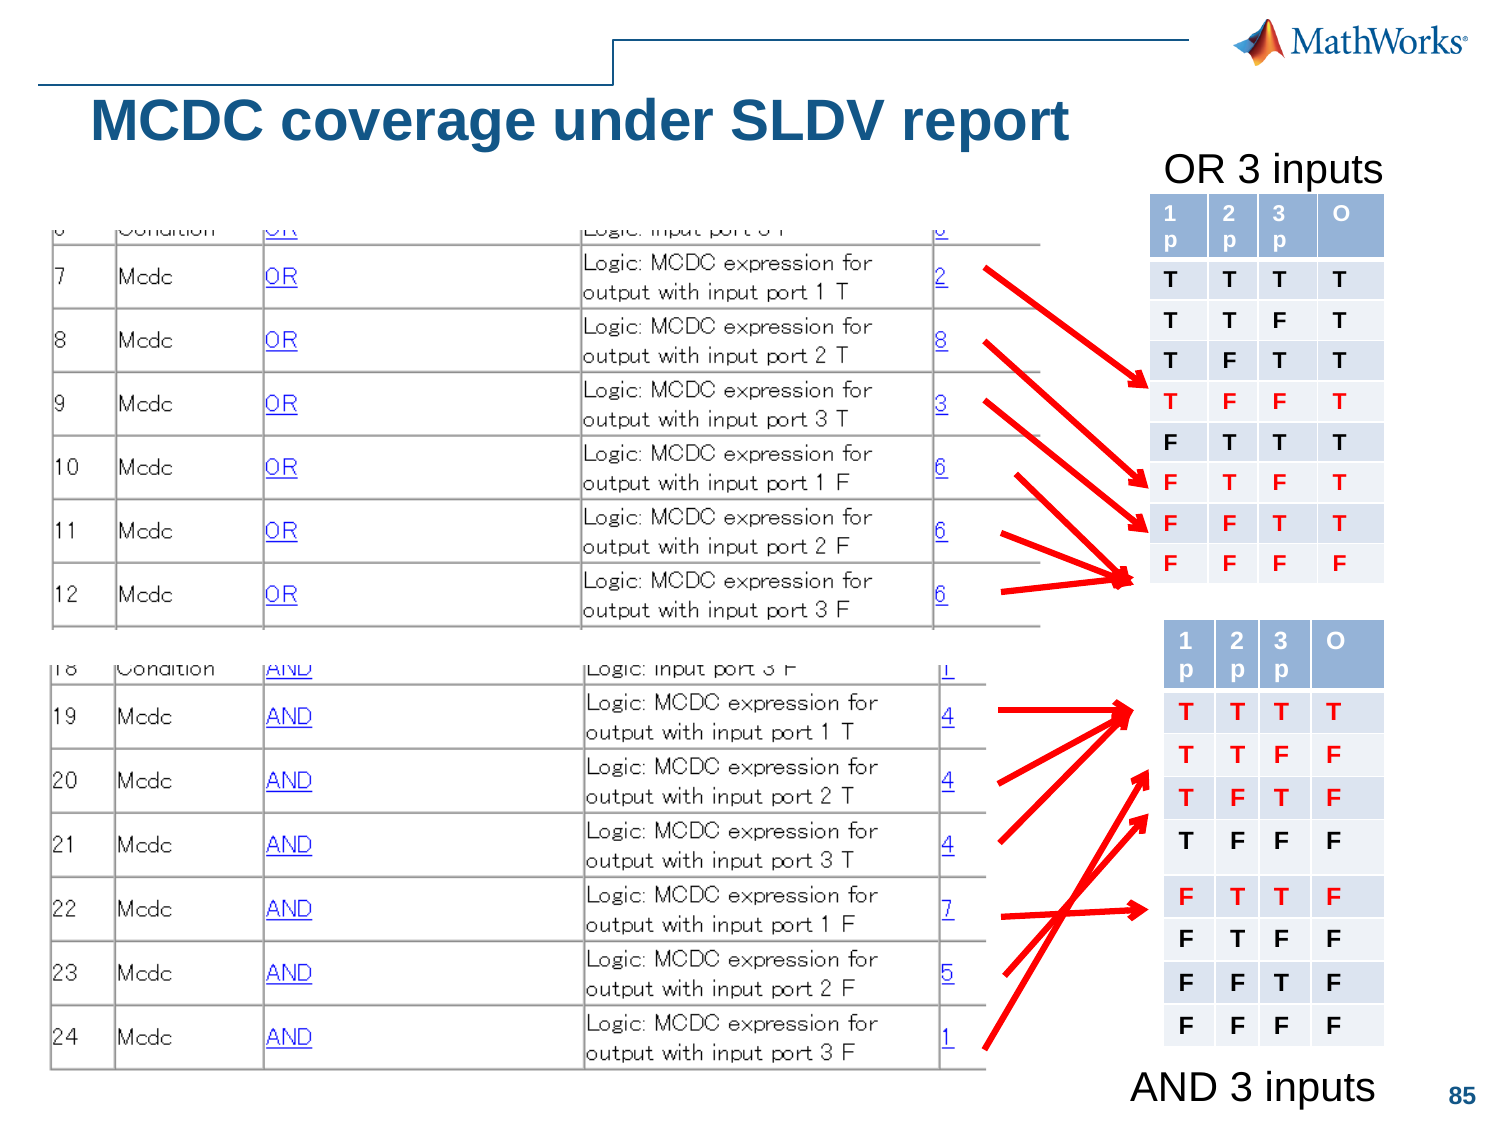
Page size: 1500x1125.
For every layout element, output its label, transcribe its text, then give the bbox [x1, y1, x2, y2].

table_cell F [1153, 423, 1207, 461]
table_cell F [1152, 463, 1207, 502]
table_cell T [1318, 463, 1384, 502]
table_cell T [1318, 341, 1384, 380]
table_header 3 p [1259, 200, 1317, 257]
table_header 2p [1209, 200, 1257, 257]
table_cell F [1259, 463, 1317, 502]
table_cell T [1260, 693, 1310, 733]
table_cell F [1259, 382, 1317, 421]
table_cell T [1216, 734, 1258, 776]
table_cell F [1164, 1005, 1214, 1046]
table_cell T [1209, 301, 1257, 340]
table_cell F [1216, 1005, 1258, 1046]
table_cell T [1318, 382, 1384, 421]
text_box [984, 266, 1149, 399]
table_cell T [1164, 693, 1214, 733]
table_cell T [1152, 301, 1207, 340]
table_cell F [1260, 919, 1310, 960]
table_cell F [1216, 820, 1258, 874]
title MCDC coverage under SLDV report [75, 75, 1400, 238]
table_cell F [1312, 777, 1384, 819]
table_cell F [1260, 820, 1310, 874]
table_cell T [1216, 919, 1258, 960]
table_cell F [1209, 382, 1257, 421]
text_box AND 3 inputs [1115, 1052, 1418, 1118]
table_cell T [1209, 463, 1257, 502]
table_cell T [1260, 777, 1310, 819]
table_cell F [1150, 544, 1207, 583]
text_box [999, 709, 1132, 767]
table_header 1p [1164, 620, 1214, 688]
picture [40, 664, 987, 1080]
table_cell F [1312, 1005, 1384, 1046]
table_cell T [1312, 693, 1384, 733]
table_cell F [1312, 876, 1384, 917]
table_cell F [1164, 876, 1214, 917]
table_cell T [1318, 504, 1384, 543]
table_cell T [1150, 262, 1207, 299]
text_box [1015, 542, 1132, 587]
table_cell T [1153, 341, 1207, 380]
table_cell F [1216, 962, 1258, 1003]
table_cell T [1259, 341, 1317, 380]
table_cell T [1259, 504, 1317, 543]
table_cell F [1312, 919, 1384, 960]
table_cell F [1164, 919, 1214, 960]
table_header 2p [1216, 620, 1258, 688]
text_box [984, 495, 1149, 534]
table_cell F [1150, 504, 1207, 543]
table_cell T [1318, 423, 1384, 461]
table_cell T [1209, 262, 1257, 299]
table_cell F [1209, 544, 1257, 583]
table_header 1 p [1150, 200, 1207, 257]
table_cell T [1164, 777, 1214, 819]
table_cell F [1209, 504, 1257, 543]
table_header 3 p [1260, 620, 1310, 688]
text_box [984, 768, 1149, 1050]
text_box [1000, 542, 1010, 585]
table_cell T [1260, 876, 1310, 917]
table_cell T [1209, 423, 1257, 461]
table_cell T [1259, 423, 1317, 461]
table_cell T [1318, 301, 1384, 340]
table_header O [1312, 620, 1384, 688]
table_cell T [1153, 382, 1207, 421]
table_cell T [1164, 734, 1214, 776]
table_cell T [1216, 876, 1258, 917]
table_cell F [1164, 962, 1214, 1003]
table_cell F [1260, 734, 1310, 776]
table_cell F [1259, 301, 1317, 340]
table_cell T [1164, 820, 1214, 874]
table_header O [1318, 200, 1384, 257]
table_cell F [1312, 734, 1384, 776]
text_box OR 3 inputs [1148, 134, 1417, 200]
table_cell F [1312, 962, 1384, 1003]
picture [51, 230, 1041, 630]
picture [1226, 7, 1483, 78]
table_cell F [1216, 777, 1258, 819]
table_cell T [1318, 262, 1384, 299]
table_cell T [1260, 962, 1310, 1003]
table_cell F [1312, 820, 1384, 874]
table_cell F [1260, 1005, 1310, 1046]
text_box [984, 406, 1149, 489]
table_cell T [1259, 262, 1317, 299]
table_cell T [1216, 693, 1258, 733]
table_cell F [1209, 341, 1257, 380]
table_cell F [1259, 544, 1317, 583]
table_cell F [1318, 544, 1384, 583]
